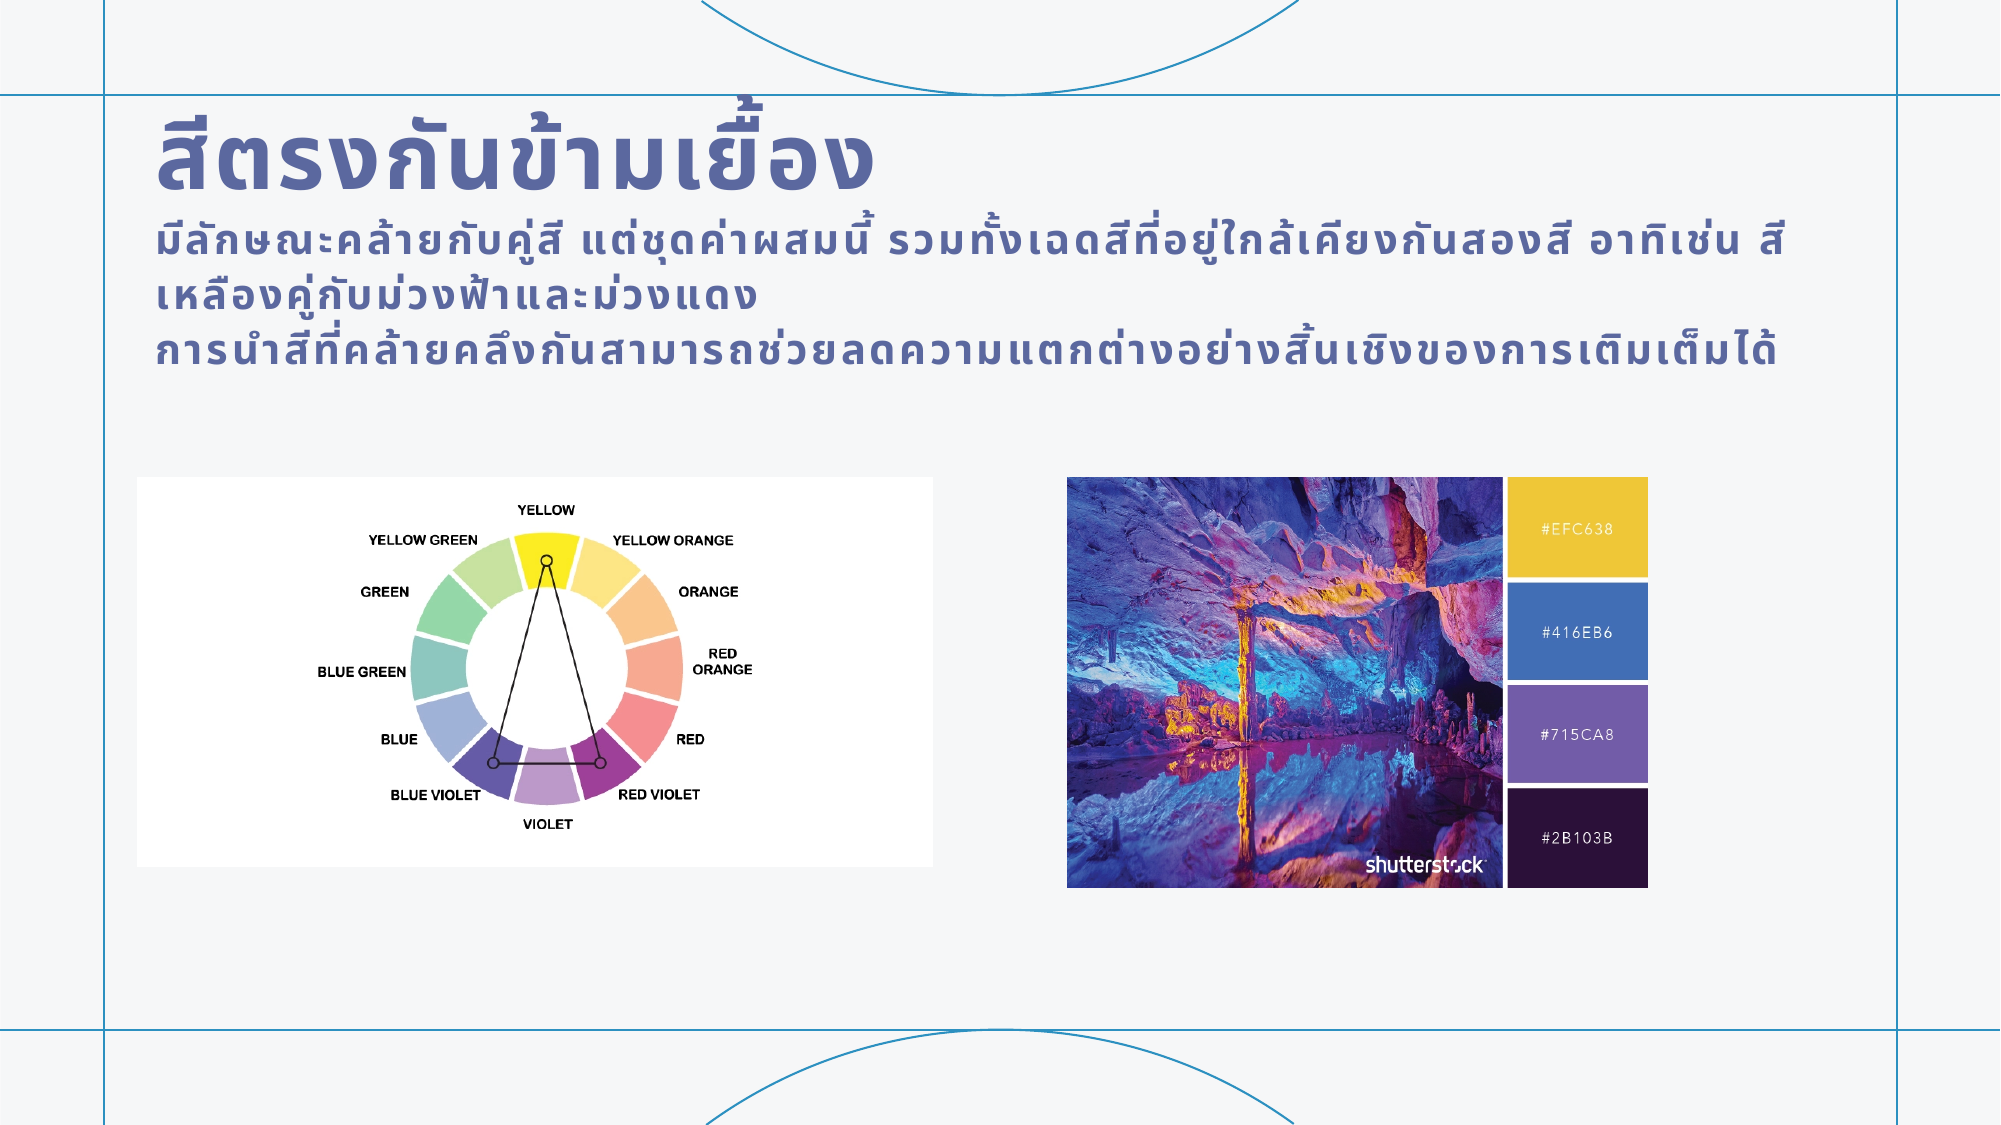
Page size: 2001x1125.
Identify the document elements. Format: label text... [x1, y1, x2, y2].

title สีตรงกันข้ามเยื้อง มีลักษณะคล้ายกับคู่สี แต่ชุดค่าผสมนี้ รวมทั้งเฉดสีที่อยู่ใกล้เคียงกันสองสี อาทิเช่น สีเหลืองคู่กับม่วงฟ้าและม่วงแดง การนำสีที่คล้ายคลึงกันสามารถช่วยลดความแตกต่างอย่างสิ้นเชิงของการเติมเต็มได้ [137, 119, 1863, 337]
picture [1067, 477, 1648, 888]
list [137, 477, 933, 867]
